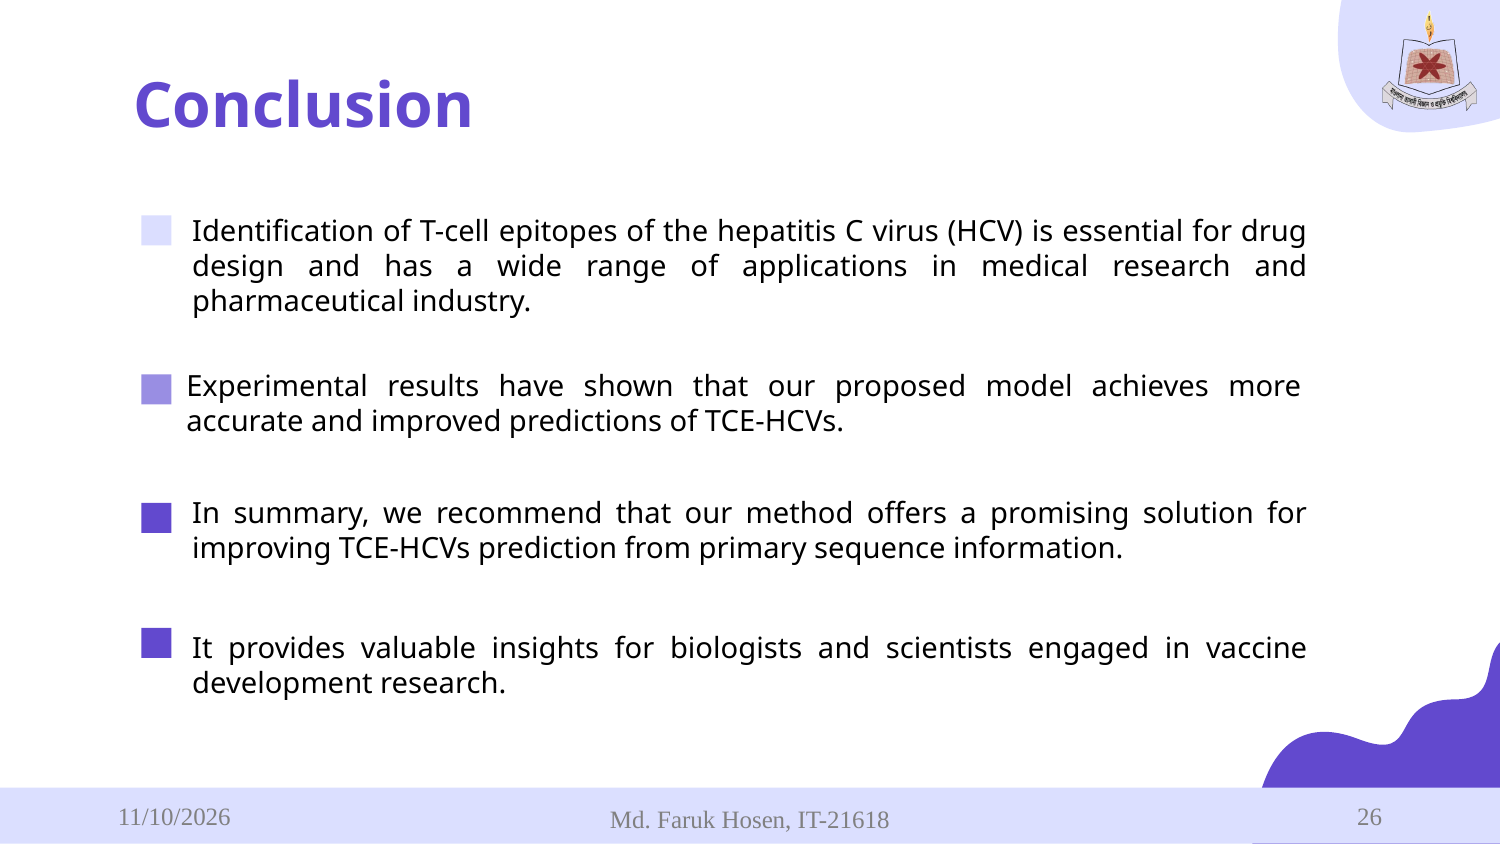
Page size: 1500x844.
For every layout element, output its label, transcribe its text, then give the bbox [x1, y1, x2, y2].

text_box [140, 196, 1324, 339]
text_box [140, 614, 1324, 756]
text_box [140, 351, 1318, 452]
title Conclusion [118, 49, 1334, 144]
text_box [0, 786, 1500, 844]
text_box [1335, 0, 1500, 137]
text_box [140, 479, 1324, 614]
